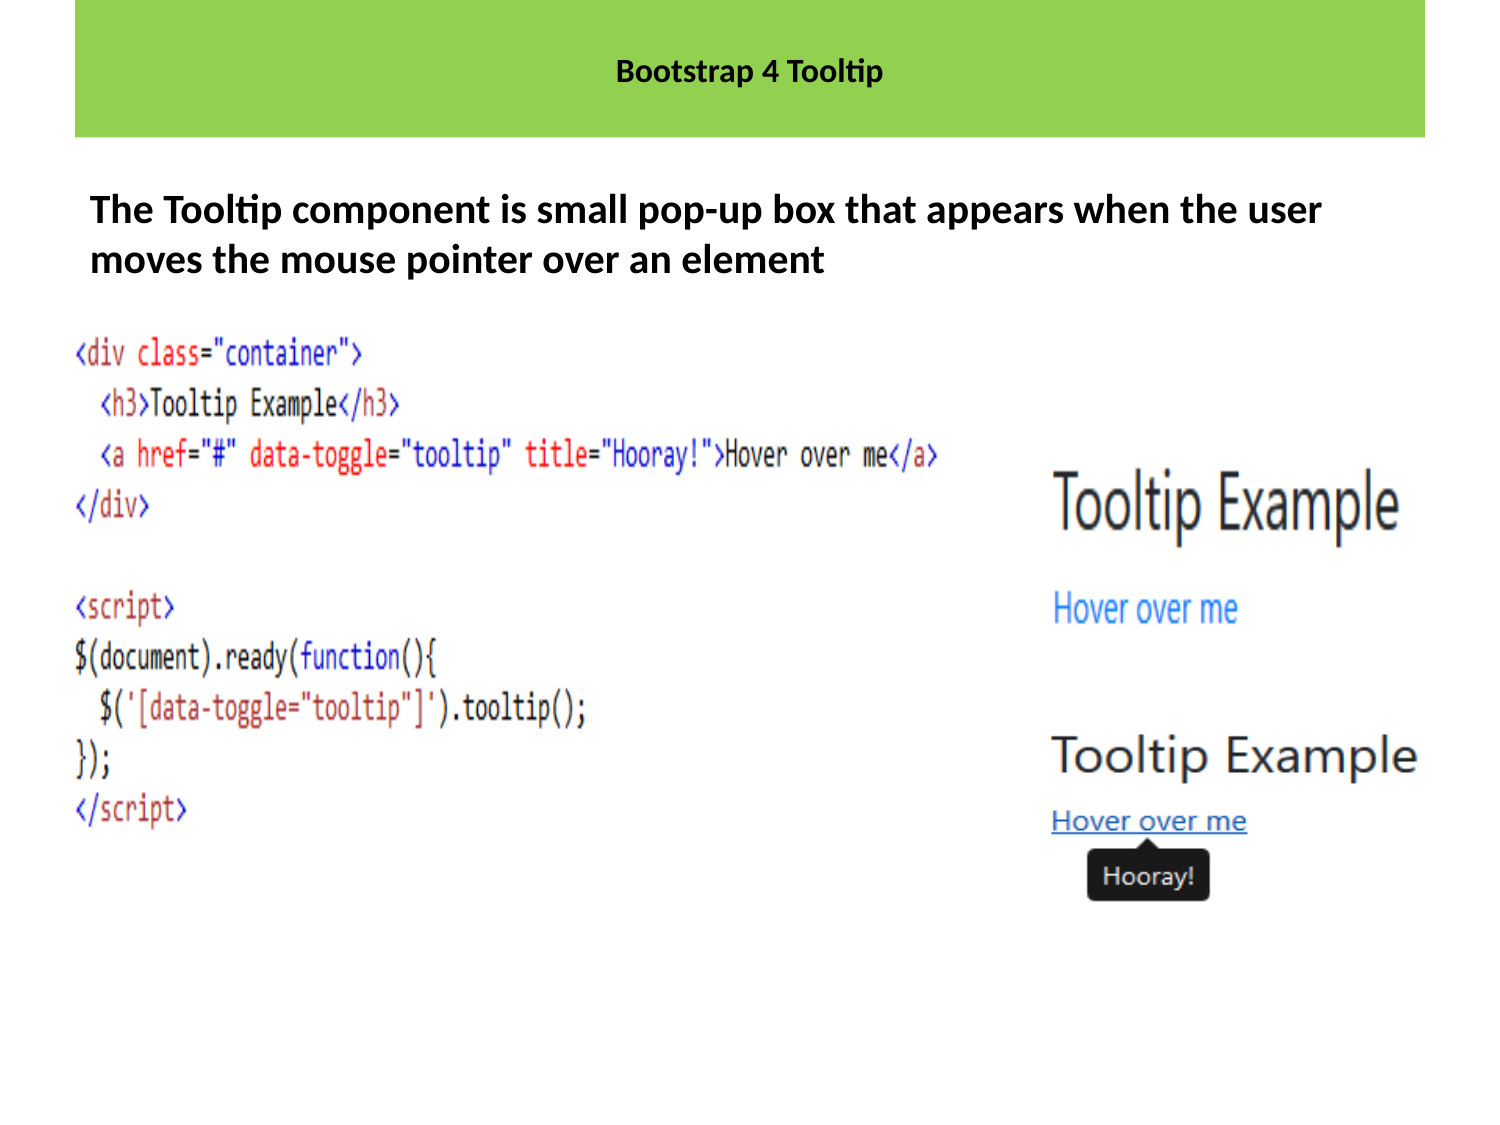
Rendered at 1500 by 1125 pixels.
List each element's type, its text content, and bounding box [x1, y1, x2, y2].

text_box The Tooltip component is small pop-up box that appears when the user moves the mouse pointer over an element [75, 174, 1407, 290]
title Bootstrap 4 Tooltip [75, 0, 1425, 138]
picture [995, 449, 1459, 700]
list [74, 324, 943, 851]
picture [999, 724, 1461, 963]
